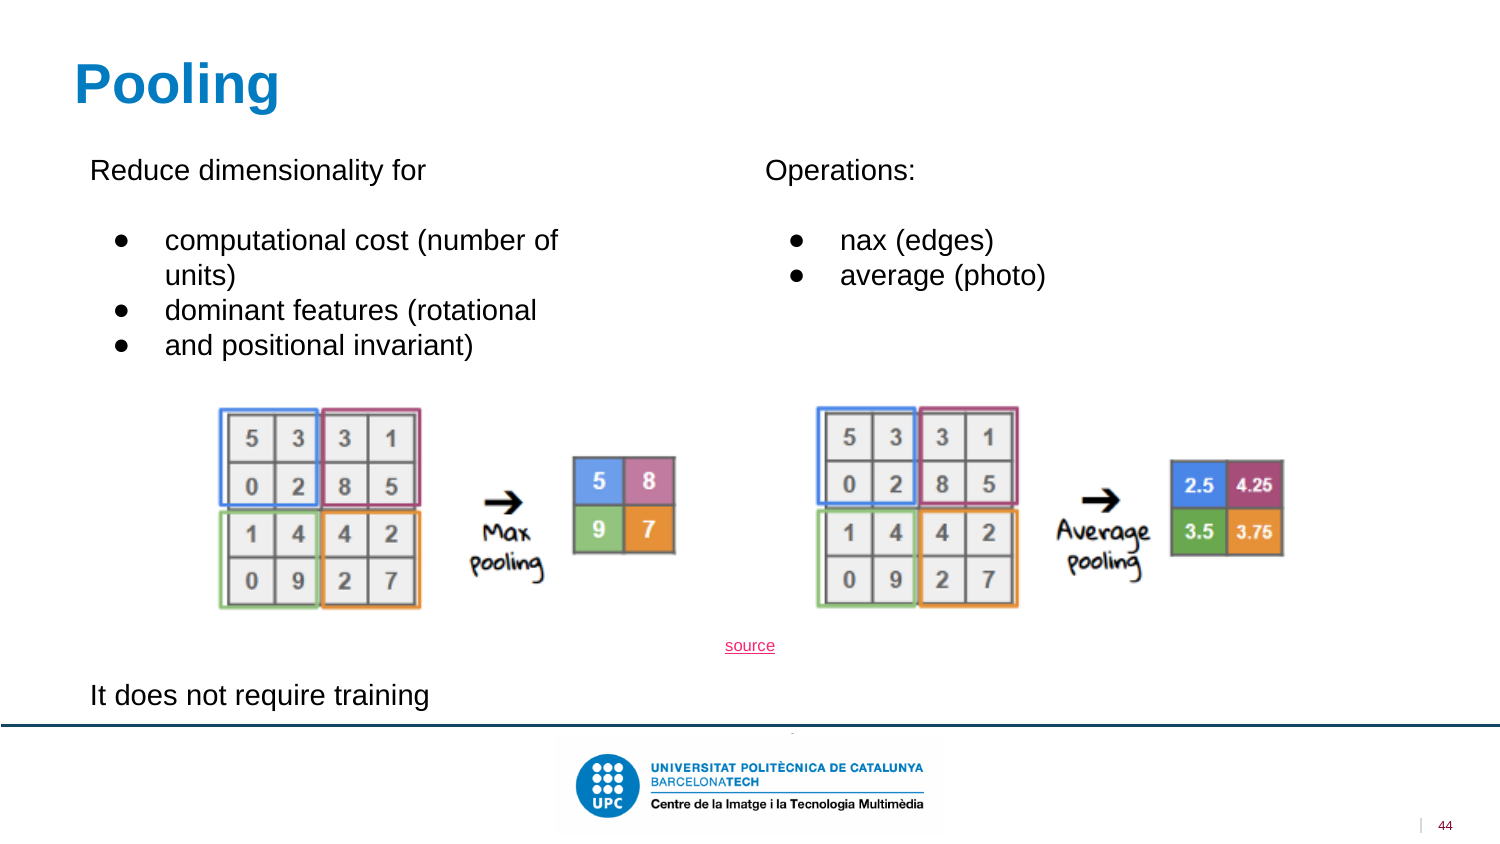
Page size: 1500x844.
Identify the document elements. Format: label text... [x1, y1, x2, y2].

picture [555, 718, 945, 836]
list Pooling [74, 47, 1428, 131]
picture [204, 385, 1299, 626]
text_box Reduce dimensionality for computational cost (number of units) dominant features (rotational and positional invariant) It does not require training [74, 136, 623, 761]
text_box Operations: nax (edges) average (photo) [750, 136, 1243, 307]
list source [623, 635, 881, 694]
